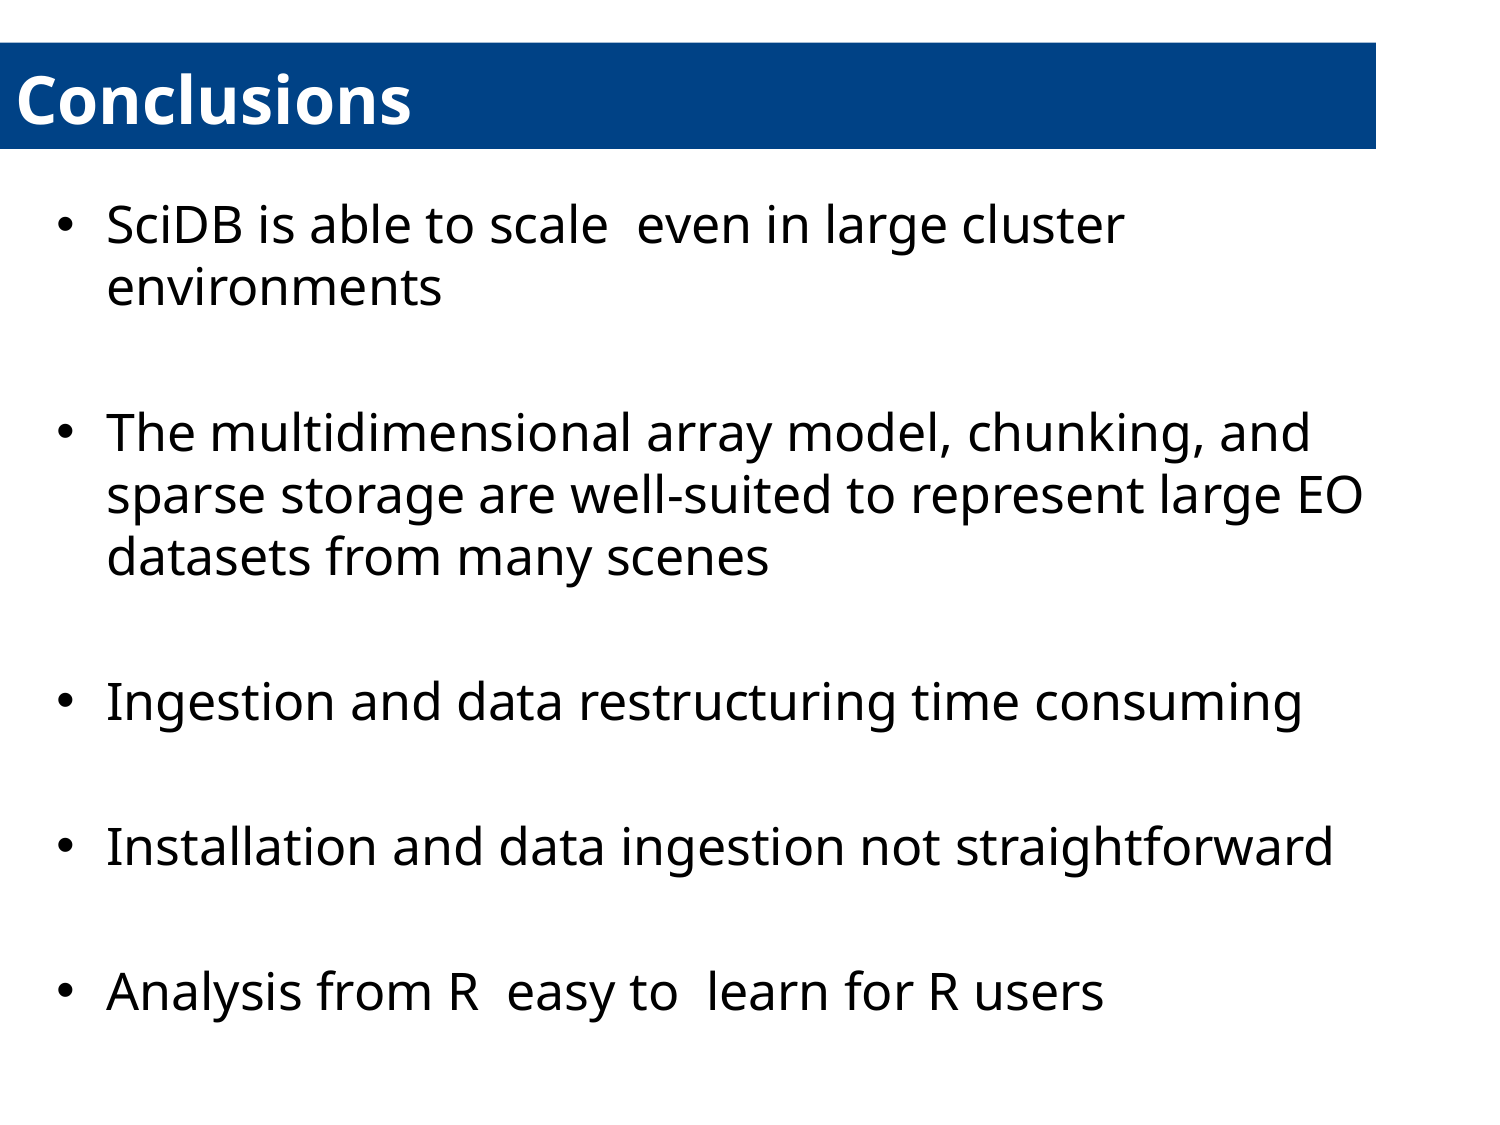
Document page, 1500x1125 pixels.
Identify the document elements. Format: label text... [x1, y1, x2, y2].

title Conclusions [0, 46, 1376, 150]
list SciDB is able to scale even in large cluster environments The multidimensional array model, chunking, and sparse storage are well-suited to represent large EO datasets from many scenes Ingestion and data restructuring time consuming Installation and data ingestion not straightforward Analysis from R easy to learn for R users [41, 184, 1459, 1047]
